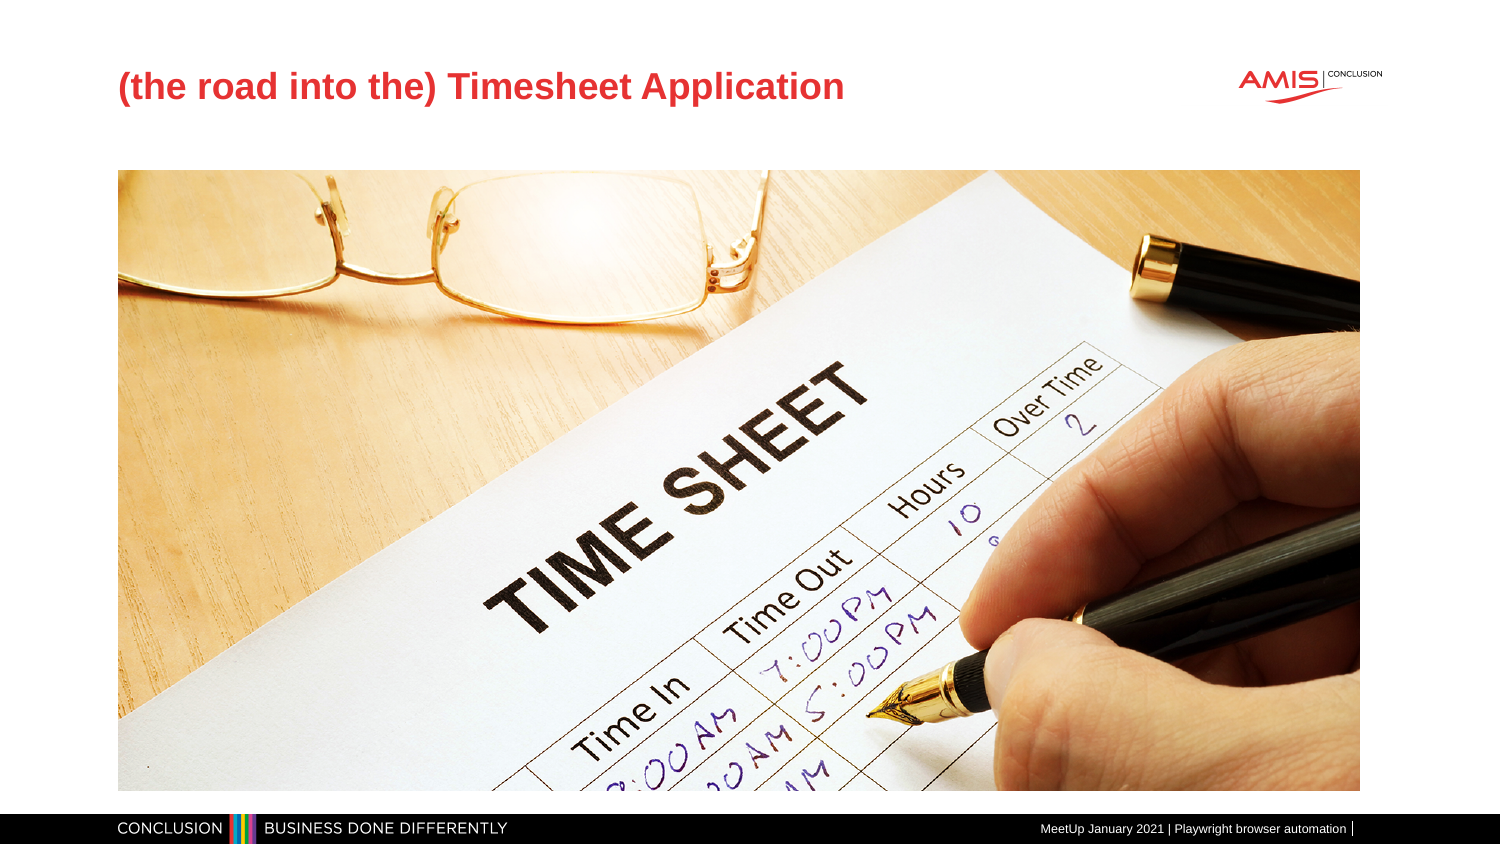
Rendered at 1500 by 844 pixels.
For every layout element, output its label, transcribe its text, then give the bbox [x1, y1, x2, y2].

picture [239, 814, 1500, 844]
picture [118, 170, 1360, 791]
title (the road into the) Timesheet Application [118, 47, 1205, 130]
picture [1205, 59, 1388, 106]
picture [0, 814, 236, 844]
footer MeetUp January 2021 | Playwright browser automation [814, 820, 1347, 839]
